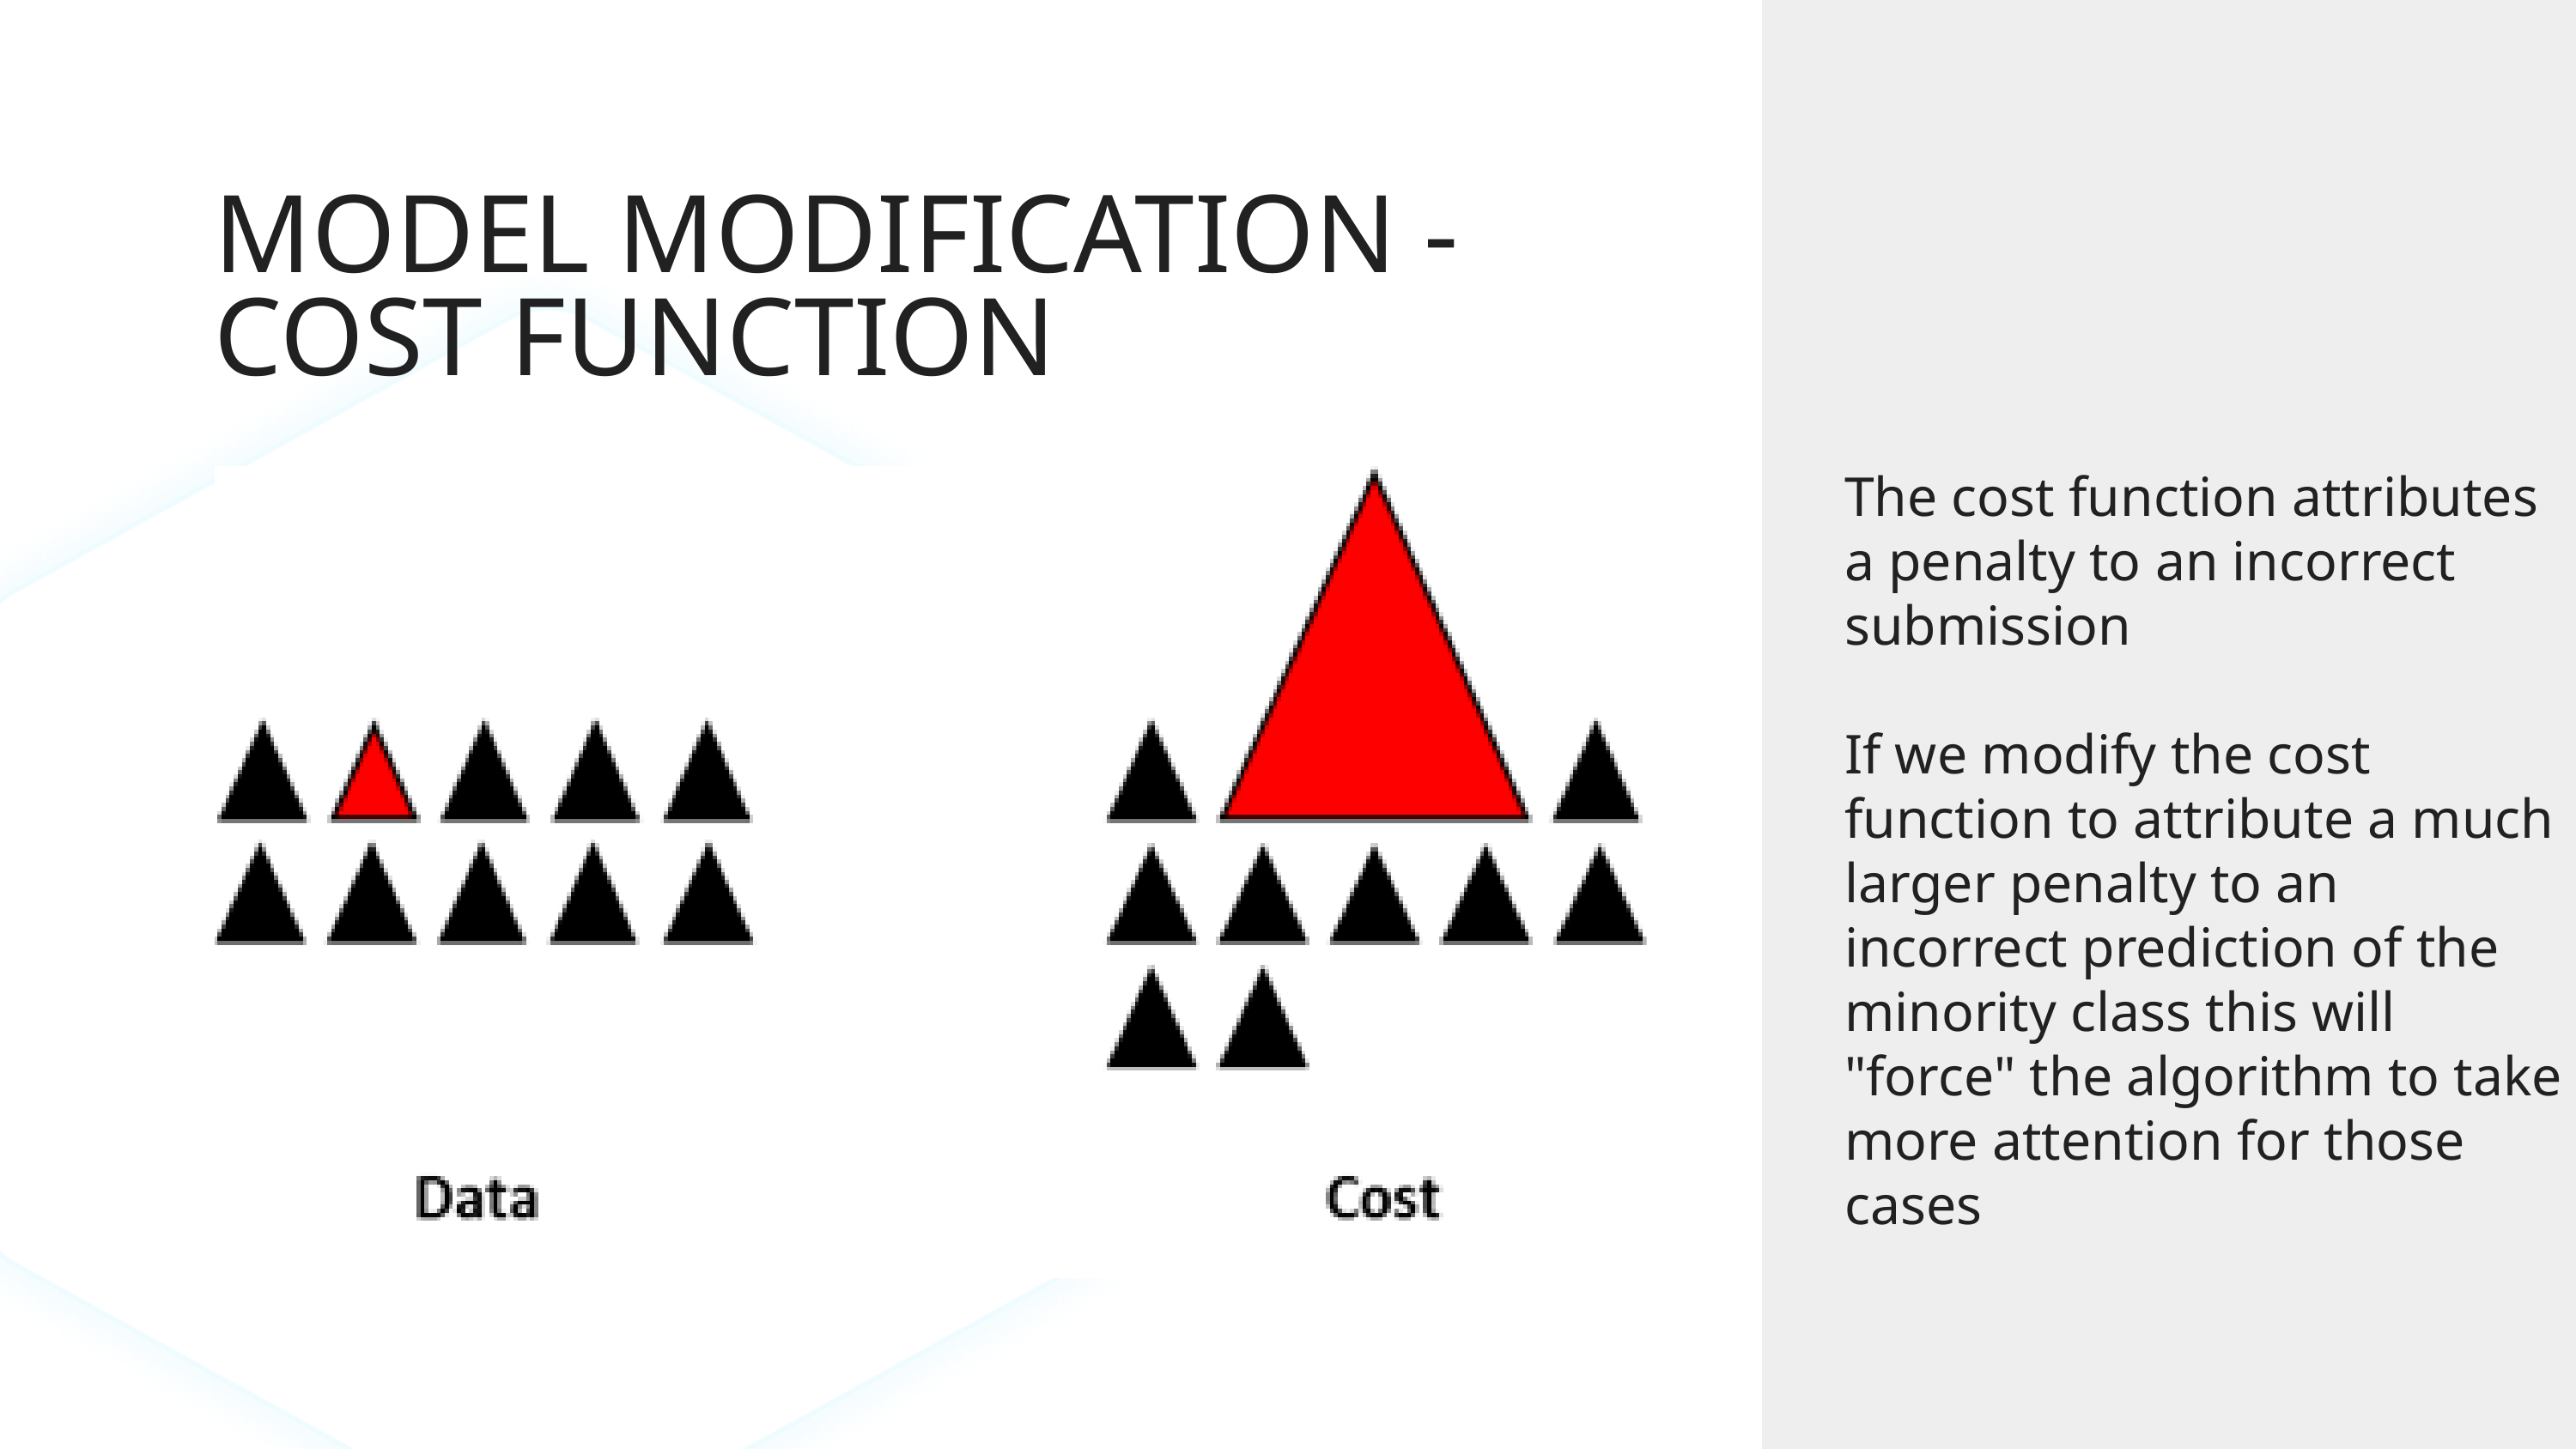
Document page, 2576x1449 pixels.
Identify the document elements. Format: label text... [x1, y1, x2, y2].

text_box [214, 466, 1647, 1278]
text_box MODEL MODIFICATION - COST FUNCTION [214, 191, 1586, 397]
text_box [0, 0, 1759, 1449]
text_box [1761, 0, 2576, 1449]
